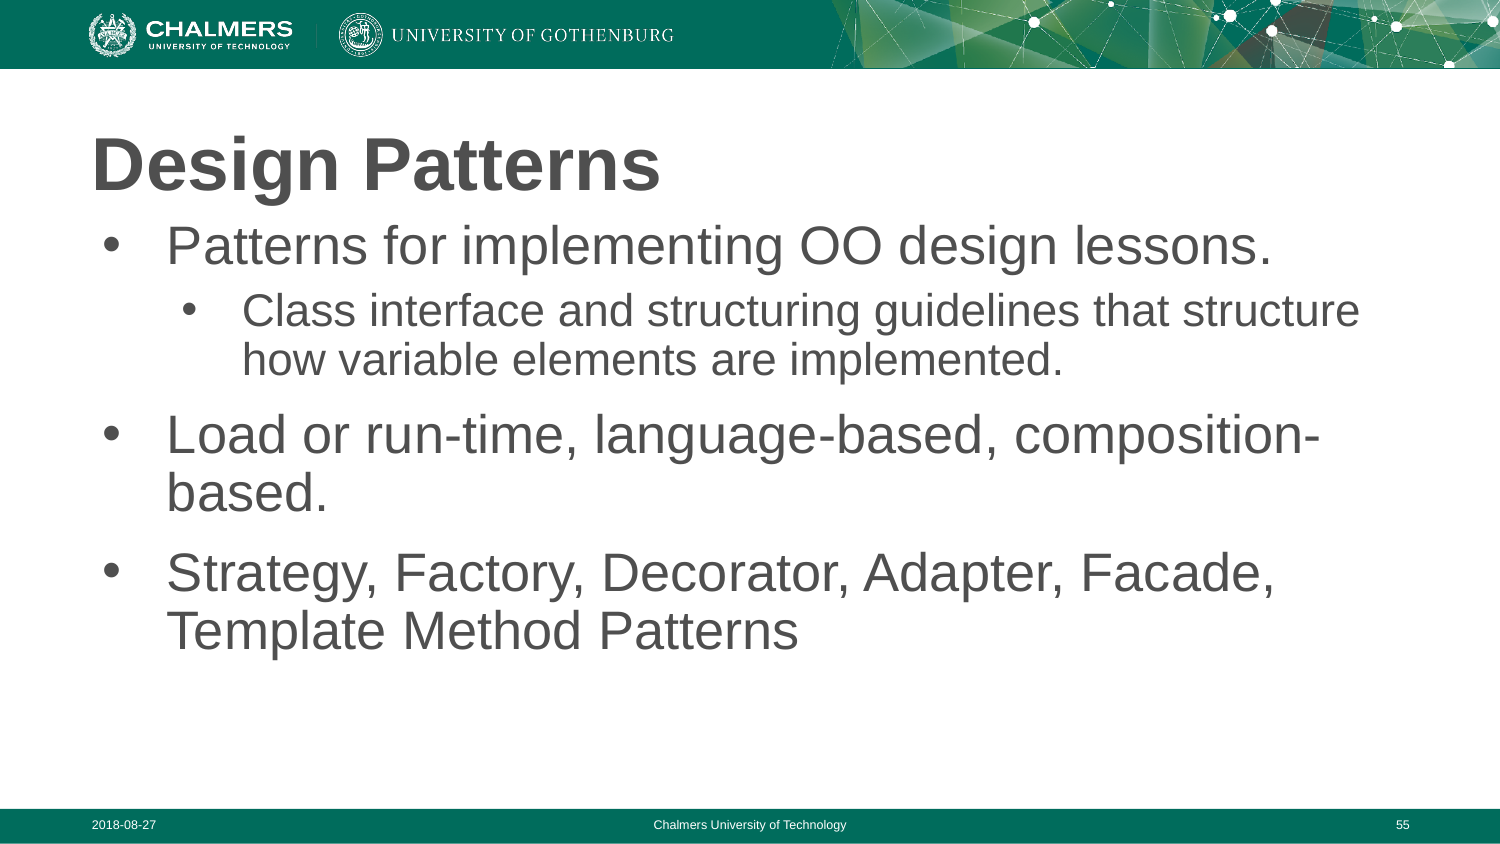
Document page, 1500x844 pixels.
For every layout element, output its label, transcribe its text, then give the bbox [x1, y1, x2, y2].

picture [64, 0, 696, 85]
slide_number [76, 809, 427, 844]
list Patterns for implementing OO design lessons. Class interface and structuring guidelines that structure how variable elements are implemented. Load or run-time, language-based, composition-based. Strategy, Factory, Decorator, Adapter, Facade, Template Method Patterns [76, 210, 1425, 782]
slide_number 55 [1074, 809, 1425, 844]
footer Chalmers University of Technology [512, 809, 988, 844]
title Design Patterns [76, 100, 1425, 210]
picture [759, 0, 1500, 68]
